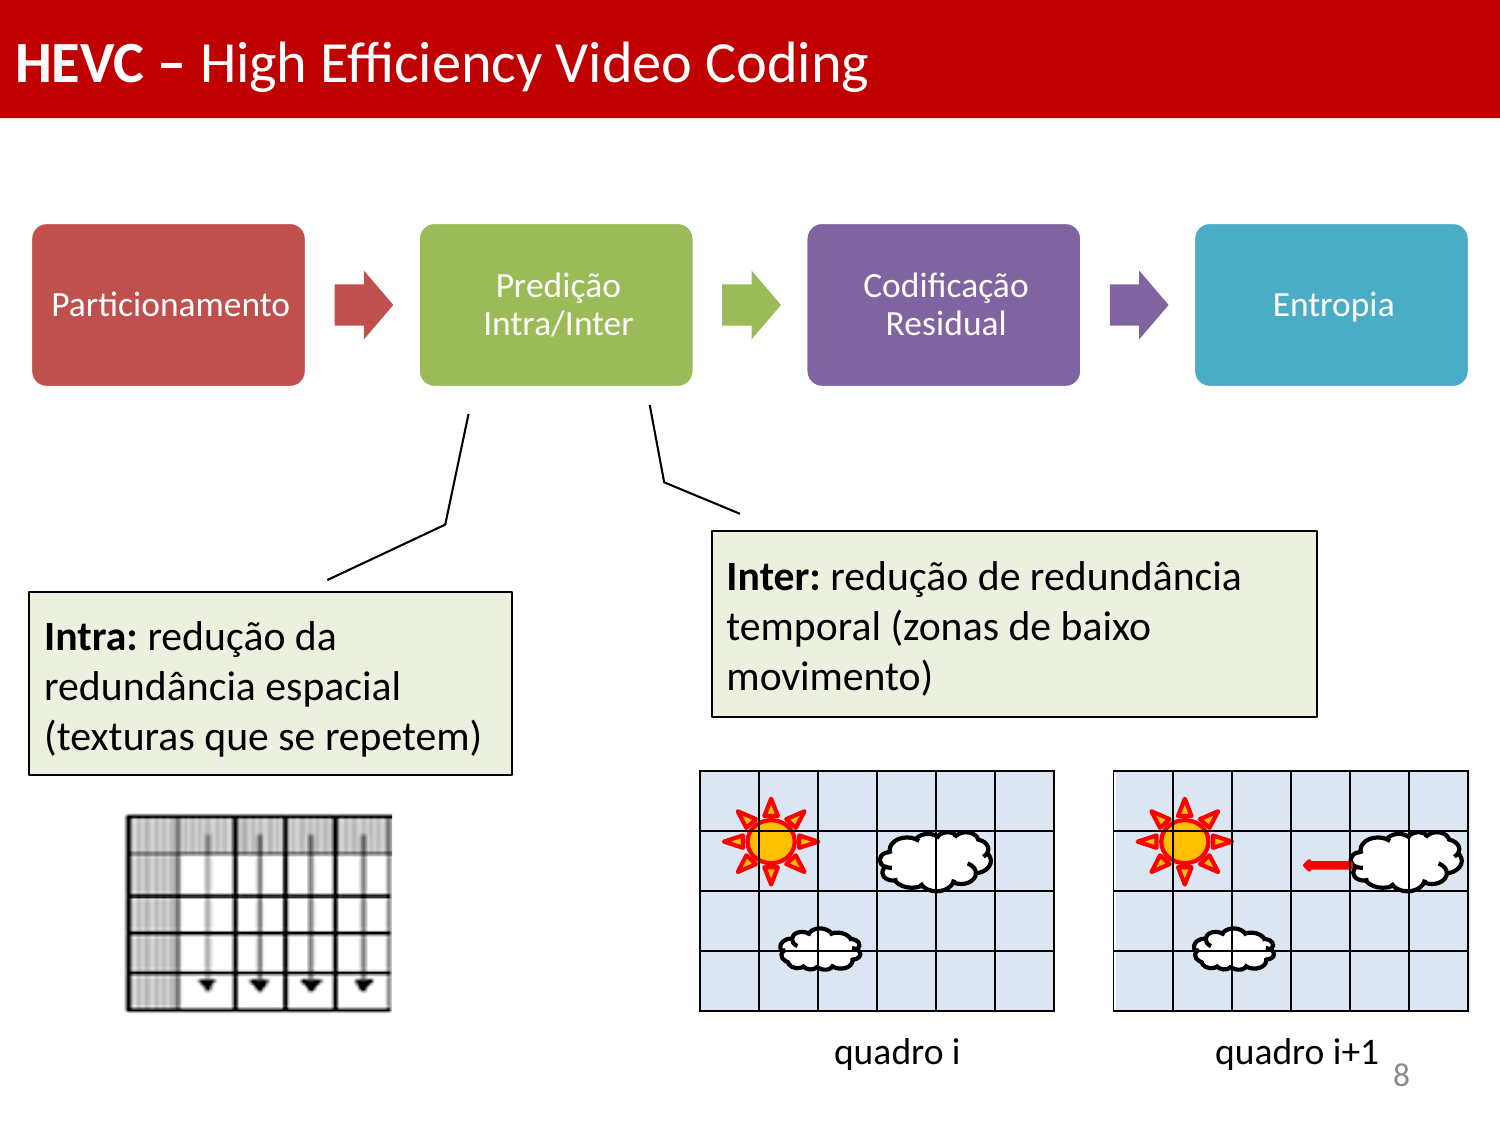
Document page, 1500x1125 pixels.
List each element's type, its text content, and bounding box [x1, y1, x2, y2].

table_cell [1292, 832, 1349, 890]
table_cell [1292, 952, 1349, 1010]
table_header [819, 772, 876, 830]
text_box quadro i [819, 1019, 976, 1080]
table_cell [1410, 892, 1467, 950]
table_cell [937, 952, 994, 1010]
table_cell [1292, 892, 1349, 950]
table_cell [937, 892, 994, 950]
table_cell [1351, 952, 1408, 1010]
table_header [996, 772, 1053, 830]
table_header [1174, 772, 1231, 830]
table_cell [878, 952, 935, 1010]
table_cell [1114, 892, 1172, 950]
text_box [1114, 769, 1473, 1013]
table_cell [1233, 832, 1290, 890]
table_cell [701, 832, 758, 890]
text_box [29, 101, 1471, 509]
table_cell [937, 832, 994, 890]
table_header [1114, 772, 1172, 830]
table_header [701, 772, 758, 830]
table_header [937, 772, 994, 830]
table_cell [996, 952, 1053, 1010]
table_cell [760, 832, 817, 890]
table_cell [878, 832, 935, 890]
table_header [1410, 772, 1467, 830]
table_cell [819, 892, 876, 950]
table_cell [996, 832, 1053, 890]
table_cell [819, 832, 876, 890]
table_cell [1410, 952, 1467, 1010]
table_cell [1351, 892, 1408, 950]
text_box Intra: redução da redundância espacial (texturas que se repetem) [27, 590, 514, 777]
table_cell [819, 952, 876, 1010]
table_header [1292, 772, 1349, 830]
table_cell [1233, 892, 1290, 950]
table_cell [1174, 832, 1231, 890]
table_cell [760, 952, 817, 1010]
table_cell [1114, 952, 1172, 1010]
table_cell [1410, 832, 1467, 890]
text_box Intra: redução da redundância espacial (texturas que se repetem) [326, 518, 449, 582]
title HEVC – High Efficiency Video Coding [0, 0, 1500, 119]
table_header [1233, 772, 1290, 830]
table_header [760, 772, 817, 830]
table_cell [1174, 892, 1231, 950]
table_cell [701, 892, 758, 950]
table_cell [1351, 832, 1408, 890]
table_cell [1233, 952, 1290, 1010]
table_header [878, 772, 935, 830]
table_cell [760, 892, 817, 950]
slide_number 8 [1074, 1042, 1425, 1103]
table_cell [1114, 832, 1172, 890]
table_cell [701, 952, 758, 1010]
picture [108, 806, 393, 1030]
table_header [1351, 772, 1408, 830]
table_cell [996, 892, 1053, 950]
table_cell [878, 892, 935, 950]
table_cell [1174, 952, 1231, 1010]
text_box quadro i+1 [1200, 1019, 1395, 1080]
text_box Inter: redução de redundância temporal (zonas de baixo movimento) [710, 529, 1319, 719]
